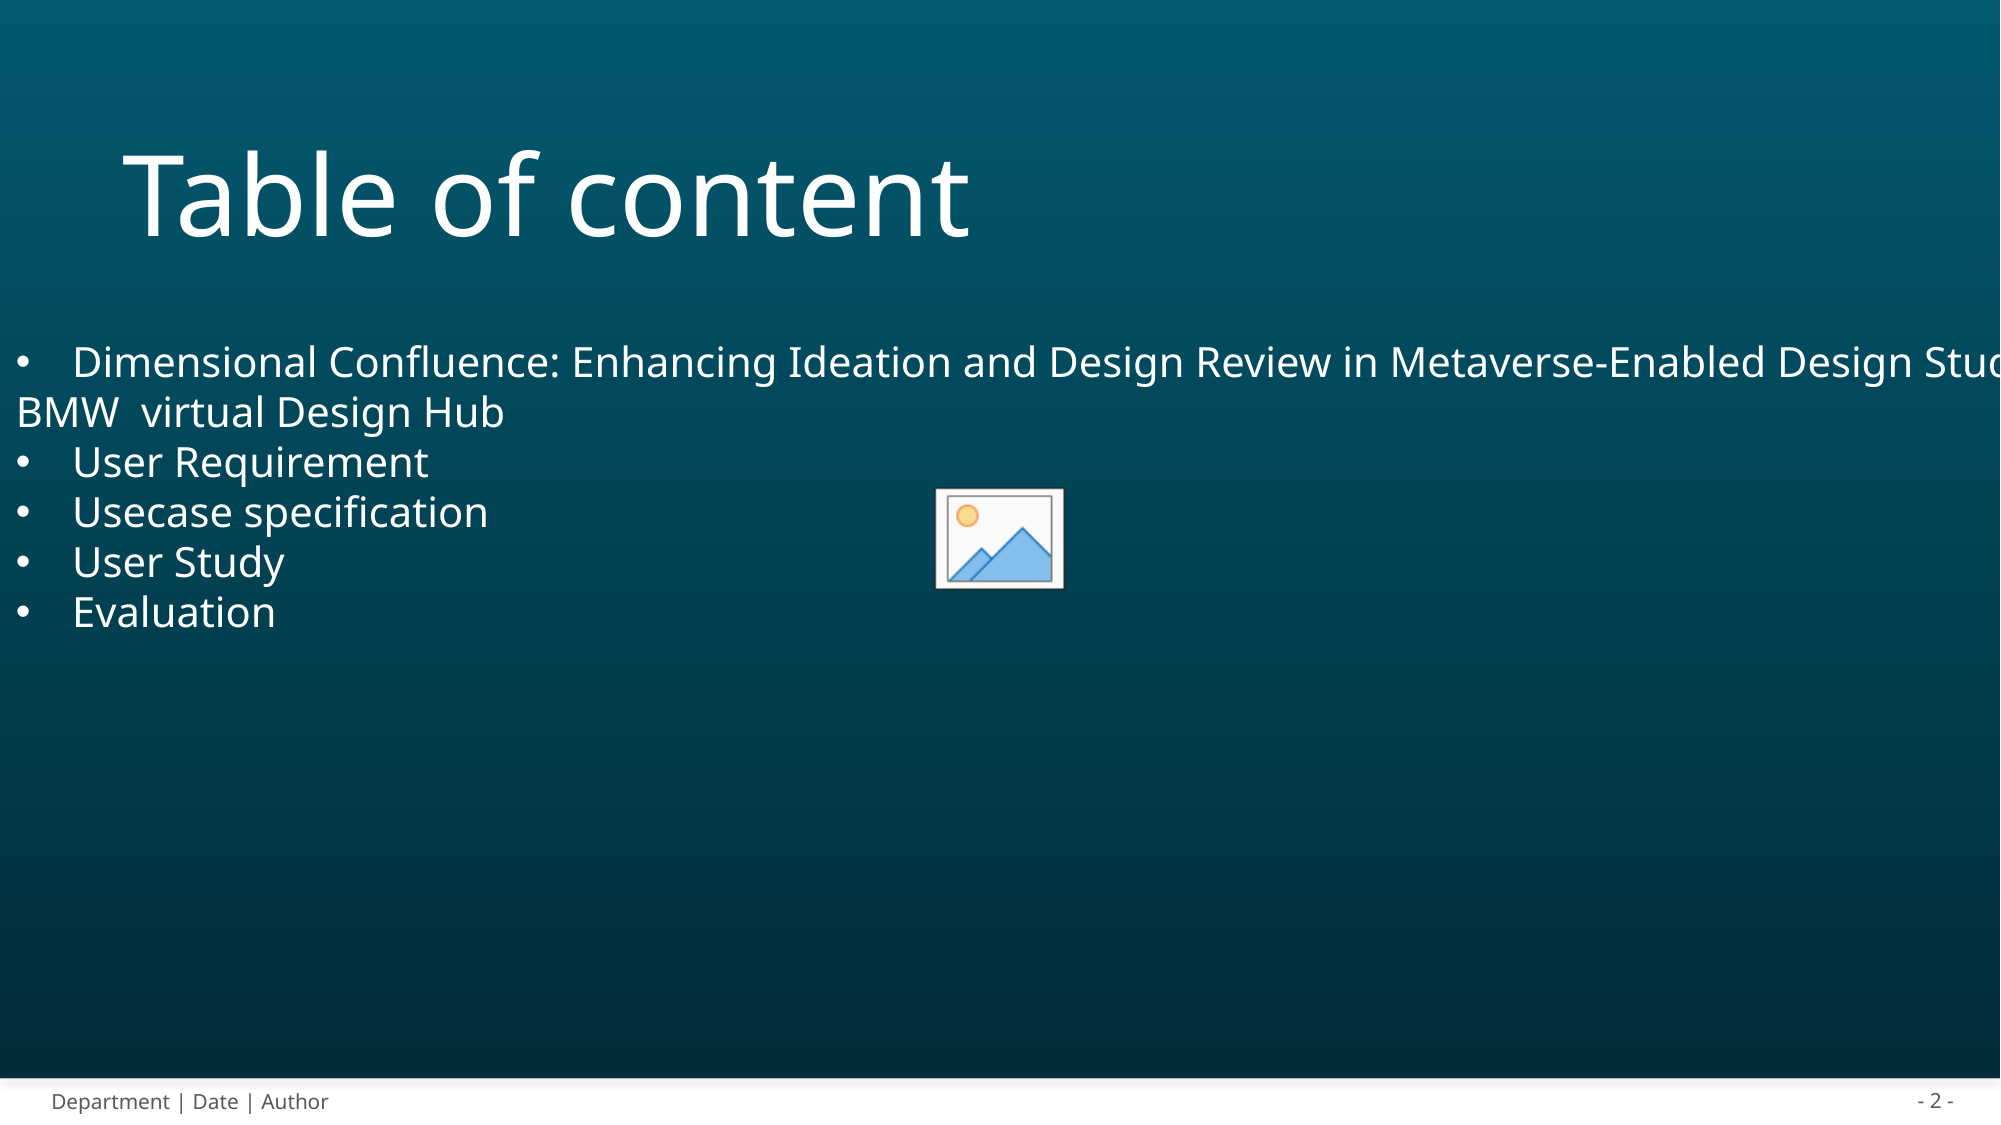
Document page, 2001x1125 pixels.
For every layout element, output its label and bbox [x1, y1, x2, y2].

picture [155, 605, 172, 627]
picture [226, 455, 245, 486]
picture [124, 156, 183, 235]
picture [932, 162, 968, 237]
picture [343, 175, 393, 237]
picture [150, 555, 162, 576]
picture [1362, 355, 1375, 376]
picture [280, 398, 303, 426]
picture [1468, 355, 1485, 377]
picture [18, 606, 28, 616]
picture [1685, 346, 1703, 377]
picture [458, 405, 475, 427]
picture [1163, 355, 1181, 376]
picture [105, 505, 120, 527]
picture [228, 605, 248, 627]
picture [854, 355, 871, 377]
picture [82, 398, 118, 426]
picture [1053, 348, 1076, 376]
picture [1613, 348, 1628, 376]
picture [332, 405, 347, 427]
picture [119, 605, 136, 627]
picture [831, 355, 849, 377]
picture [805, 346, 824, 377]
picture [1394, 348, 1423, 376]
picture [198, 550, 211, 577]
picture [965, 355, 982, 377]
picture [930, 355, 948, 376]
picture [1864, 355, 1883, 386]
picture [1991, 355, 2000, 377]
picture [117, 355, 135, 376]
picture [391, 505, 408, 527]
picture [624, 346, 642, 376]
picture [96, 605, 115, 626]
picture [758, 162, 794, 237]
picture [125, 555, 143, 577]
picture [484, 355, 488, 376]
picture [255, 605, 273, 626]
picture [1245, 355, 1264, 376]
picture [253, 455, 271, 477]
picture [372, 505, 386, 527]
picture [248, 151, 300, 237]
picture [1300, 355, 1330, 376]
picture [599, 355, 616, 376]
picture [290, 455, 301, 476]
picture [179, 605, 196, 627]
picture [1554, 355, 1569, 377]
picture [489, 355, 502, 376]
picture [790, 348, 800, 376]
picture [155, 355, 173, 377]
picture [384, 355, 402, 376]
picture [331, 347, 352, 377]
picture [1452, 350, 1464, 377]
picture [149, 505, 164, 527]
picture [345, 496, 359, 526]
picture [264, 555, 283, 586]
picture [1782, 348, 1804, 376]
picture [125, 505, 143, 527]
picture [804, 175, 854, 237]
picture [76, 548, 98, 577]
picture [509, 355, 523, 377]
picture [904, 355, 923, 377]
picture [176, 547, 194, 577]
picture [1635, 355, 1653, 376]
picture [309, 405, 327, 427]
picture [246, 505, 261, 527]
picture [1279, 355, 1297, 377]
picture [1357, 355, 1361, 376]
picture [262, 355, 279, 376]
picture [397, 455, 410, 476]
picture [735, 355, 748, 376]
picture [241, 546, 259, 577]
picture [467, 505, 485, 526]
picture [77, 348, 99, 376]
picture [47, 398, 76, 426]
picture [192, 505, 207, 527]
picture [414, 500, 426, 527]
picture [180, 355, 198, 376]
picture [626, 175, 680, 237]
picture [18, 506, 28, 516]
picture [142, 405, 161, 426]
picture [216, 555, 234, 577]
picture [427, 398, 449, 426]
picture [649, 355, 665, 377]
picture [460, 355, 478, 377]
picture [363, 405, 382, 436]
picture [935, 488, 1064, 589]
picture [18, 356, 28, 366]
picture [76, 498, 98, 527]
picture [1200, 348, 1219, 376]
picture [105, 455, 120, 477]
picture [441, 505, 460, 527]
picture [576, 348, 591, 376]
picture [1430, 355, 1448, 377]
picture [1105, 355, 1120, 377]
picture [730, 355, 734, 376]
picture [357, 355, 377, 377]
picture [755, 355, 773, 386]
picture [177, 400, 204, 427]
picture [674, 355, 691, 376]
picture [234, 405, 250, 427]
picture [330, 455, 361, 476]
picture [18, 456, 28, 466]
picture [499, 151, 540, 235]
picture [1927, 347, 1944, 377]
picture [316, 505, 330, 527]
picture [76, 448, 98, 477]
picture [572, 175, 614, 237]
picture [415, 450, 427, 477]
picture [1743, 346, 1762, 377]
picture [990, 355, 1008, 376]
picture [235, 355, 255, 377]
picture [1538, 355, 1550, 376]
picture [877, 350, 889, 377]
picture [178, 448, 197, 476]
picture [20, 398, 40, 426]
picture [136, 355, 148, 376]
picture [305, 455, 323, 477]
picture [292, 505, 310, 527]
picture [77, 598, 92, 626]
picture [212, 505, 230, 527]
picture [697, 175, 747, 235]
picture [1948, 350, 1961, 377]
picture [268, 505, 286, 536]
picture [150, 455, 162, 476]
picture [125, 455, 143, 477]
picture [698, 355, 713, 377]
picture [484, 396, 502, 427]
picture [18, 556, 28, 566]
picture [204, 355, 219, 377]
picture [1660, 355, 1676, 377]
picture [1810, 355, 1828, 377]
picture [1513, 355, 1531, 377]
picture [436, 175, 490, 237]
picture [203, 455, 221, 477]
picture [169, 505, 185, 527]
picture [1720, 355, 1738, 377]
picture [1574, 355, 1592, 377]
picture [390, 405, 408, 426]
picture [870, 175, 920, 235]
picture [1966, 355, 1984, 377]
picture [1892, 355, 1909, 376]
picture [392, 455, 396, 476]
picture [1490, 355, 1509, 376]
picture [1136, 355, 1155, 386]
picture [1082, 355, 1100, 377]
picture [1834, 355, 1848, 377]
picture [209, 405, 227, 427]
picture [105, 555, 120, 577]
picture [407, 346, 421, 376]
picture [286, 355, 303, 377]
picture [1015, 346, 1033, 377]
picture [317, 151, 326, 235]
picture [529, 355, 547, 377]
picture [367, 455, 385, 477]
picture [435, 355, 452, 377]
picture [1224, 355, 1242, 377]
picture [201, 600, 213, 627]
picture [181, 175, 228, 237]
